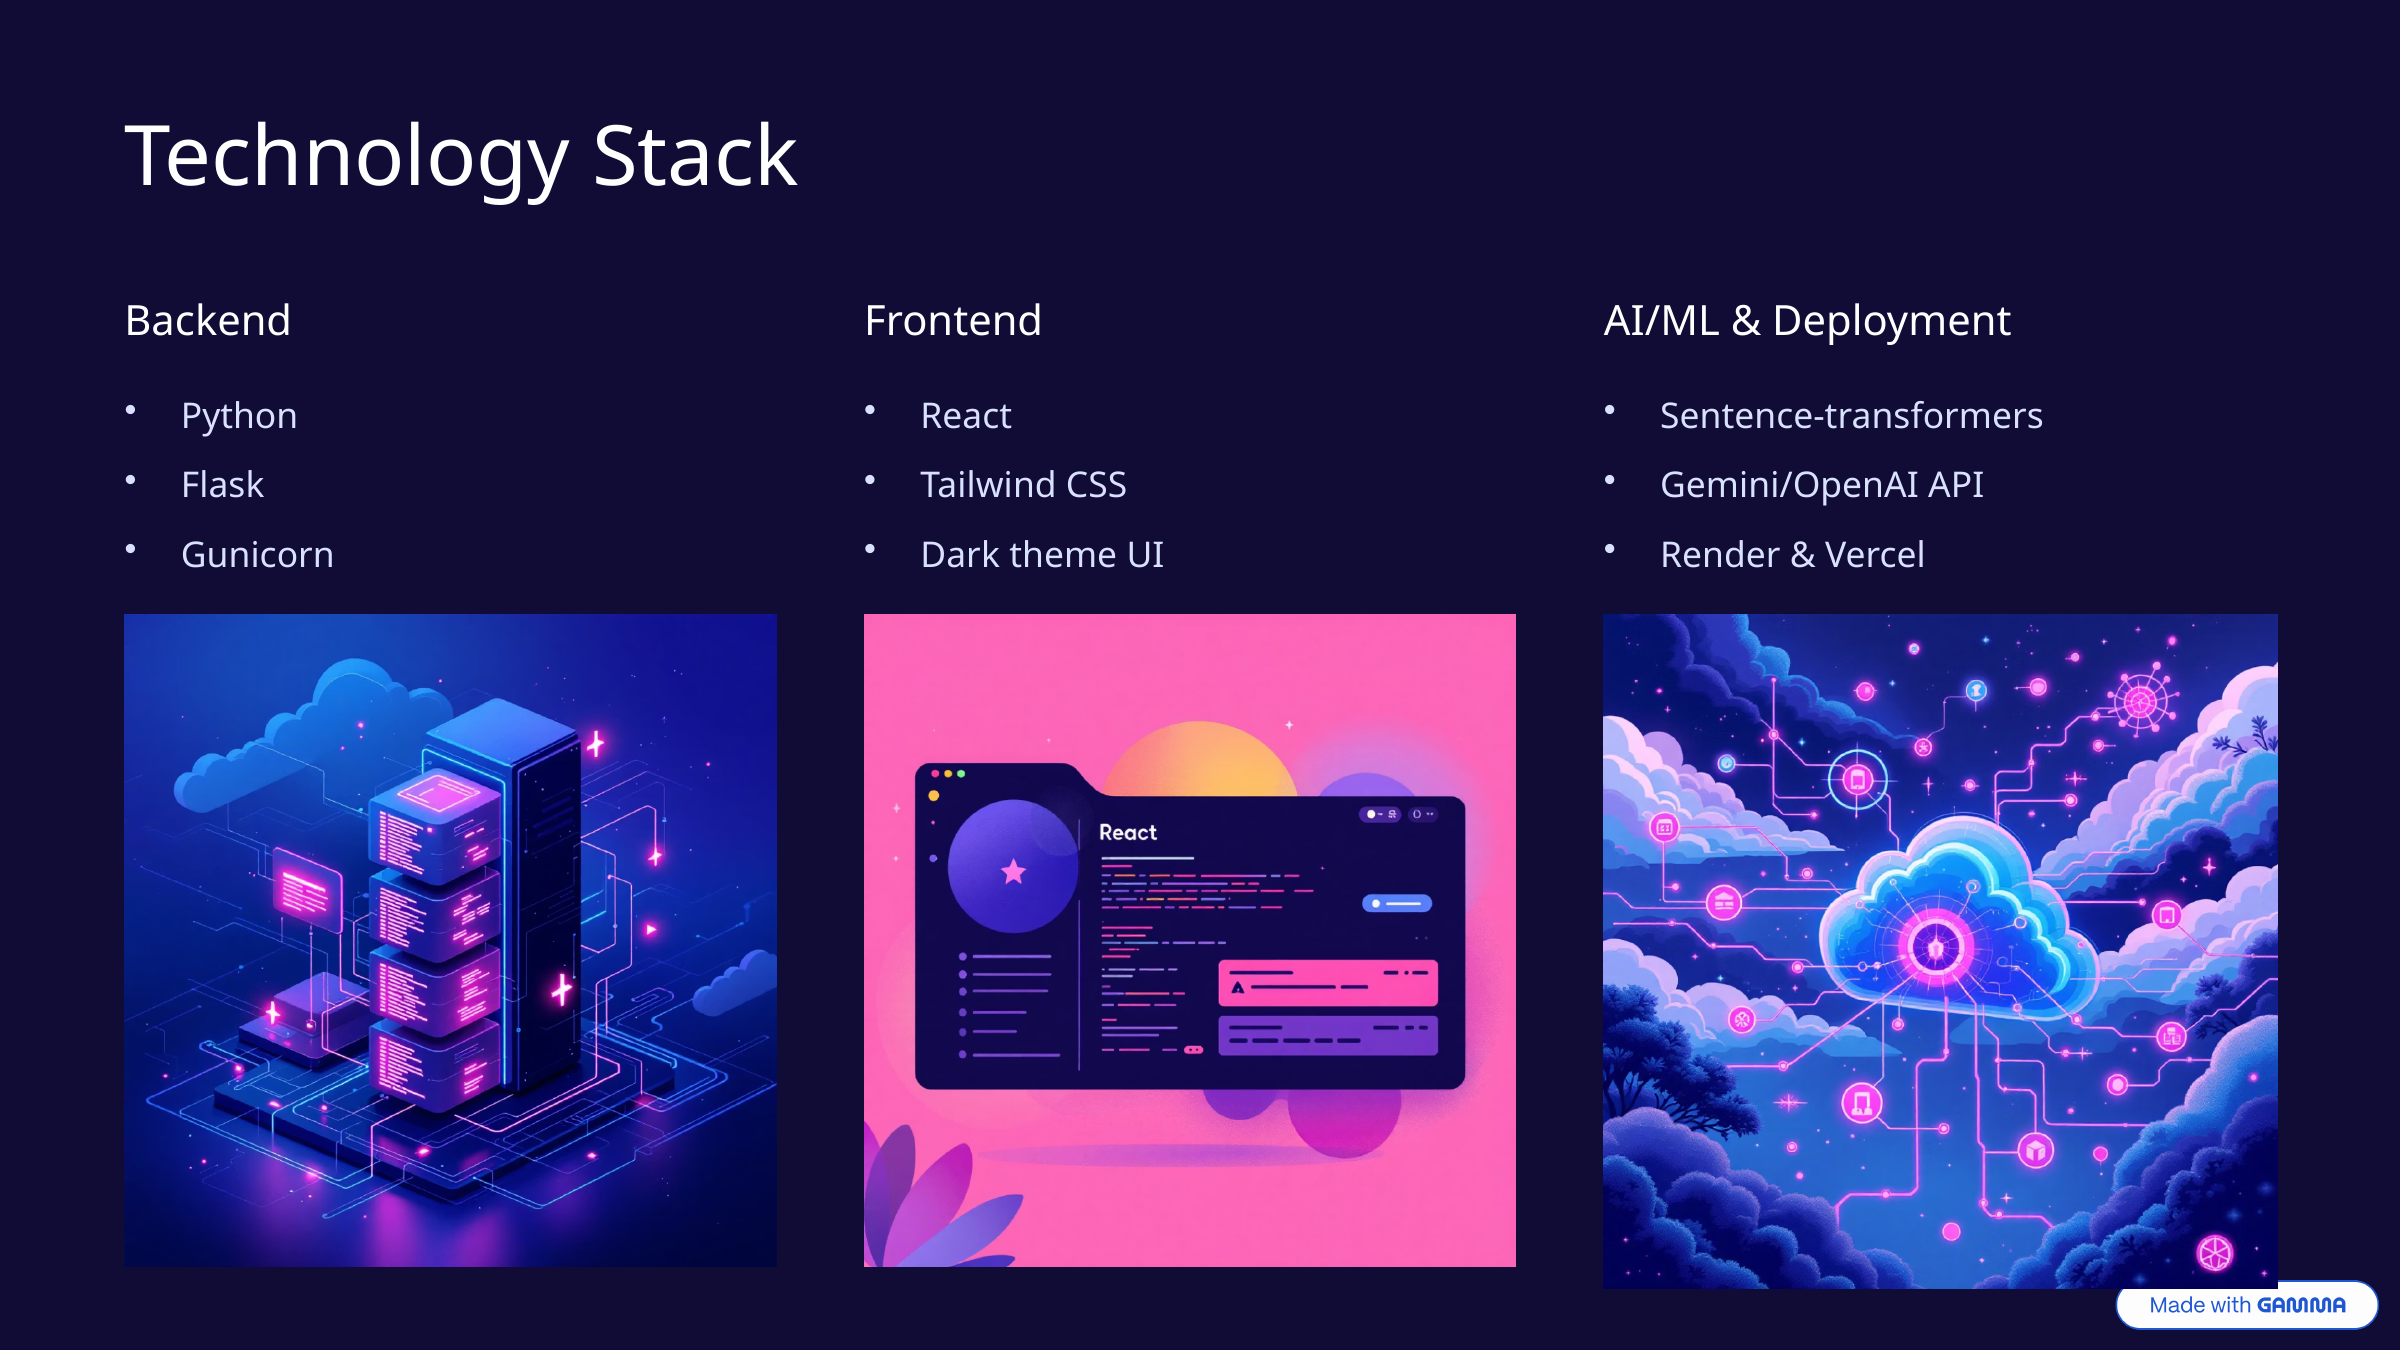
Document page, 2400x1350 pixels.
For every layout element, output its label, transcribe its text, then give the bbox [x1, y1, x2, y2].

text_box React [864, 379, 1516, 437]
picture [124, 614, 777, 1267]
text_box Sentence-transformers [1603, 379, 2278, 437]
text_box Frontend [864, 291, 1283, 344]
picture [864, 614, 1516, 1267]
text_box Python [124, 379, 777, 437]
text_box Tailwind CSS [864, 448, 1516, 506]
text_box Flask [124, 448, 777, 506]
text_box AI/ML & Deployment [1603, 291, 2023, 344]
text_box Backend [124, 291, 543, 344]
text_box Gemini/OpenAI API [1603, 448, 2278, 506]
text_box Gunicorn [124, 517, 777, 575]
text_box Dark theme UI [864, 517, 1516, 575]
text_box Technology Stack [124, 97, 962, 203]
text_box Render & Vercel [1603, 517, 2278, 575]
picture [1603, 614, 2389, 1339]
